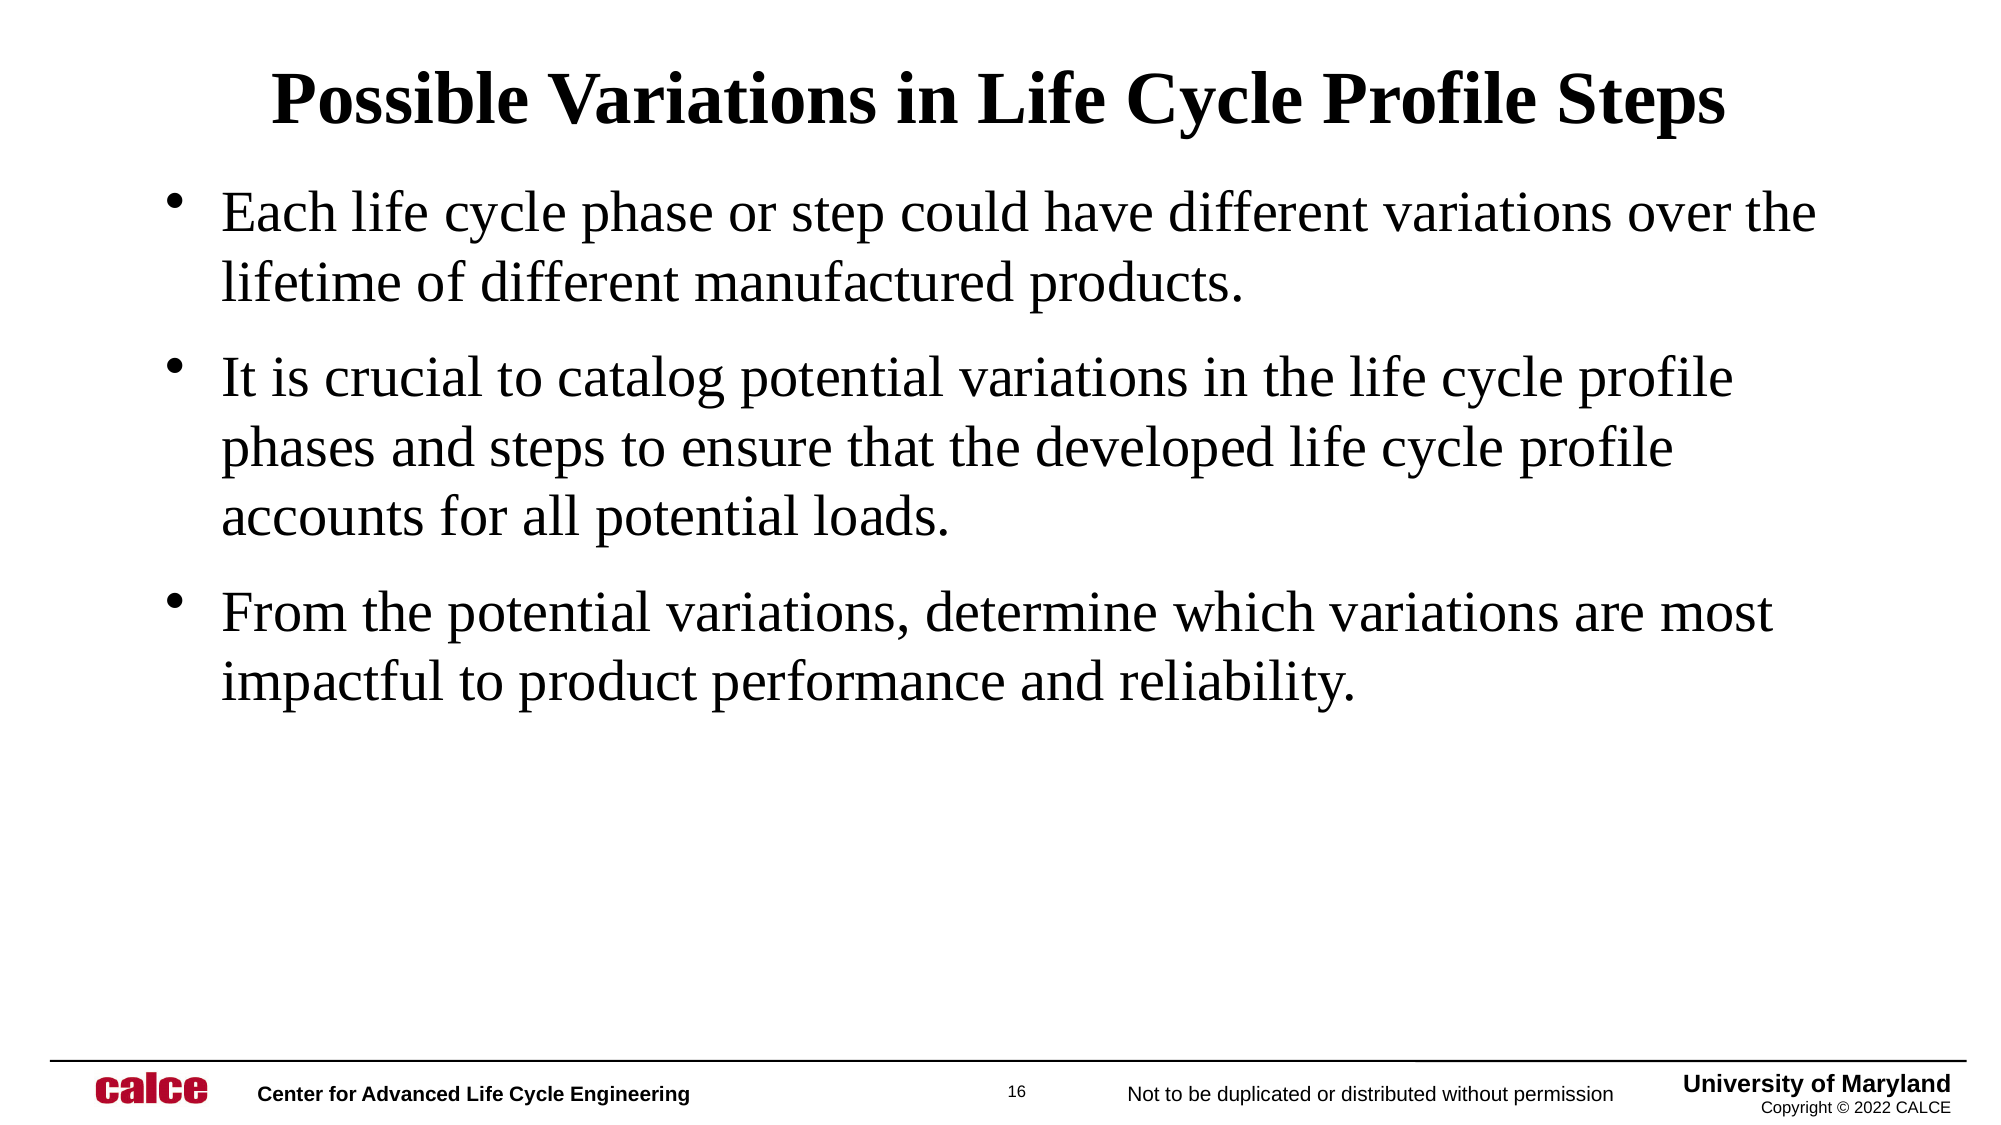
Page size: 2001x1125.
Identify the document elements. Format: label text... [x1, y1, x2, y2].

list Each life cycle phase or step could have different variations over the lifetime of different manufactured products. It is crucial to catalog potential variations in the life cycle profile phases and steps to ensure that the developed life cycle profile accounts for all potential loads. From the potential variations, determine which variations are most impactful to product performance and reliability. [150, 165, 1850, 841]
picture [94, 1070, 209, 1107]
title Possible Variations in Life Cycle Profile Steps [0, 24, 2000, 163]
